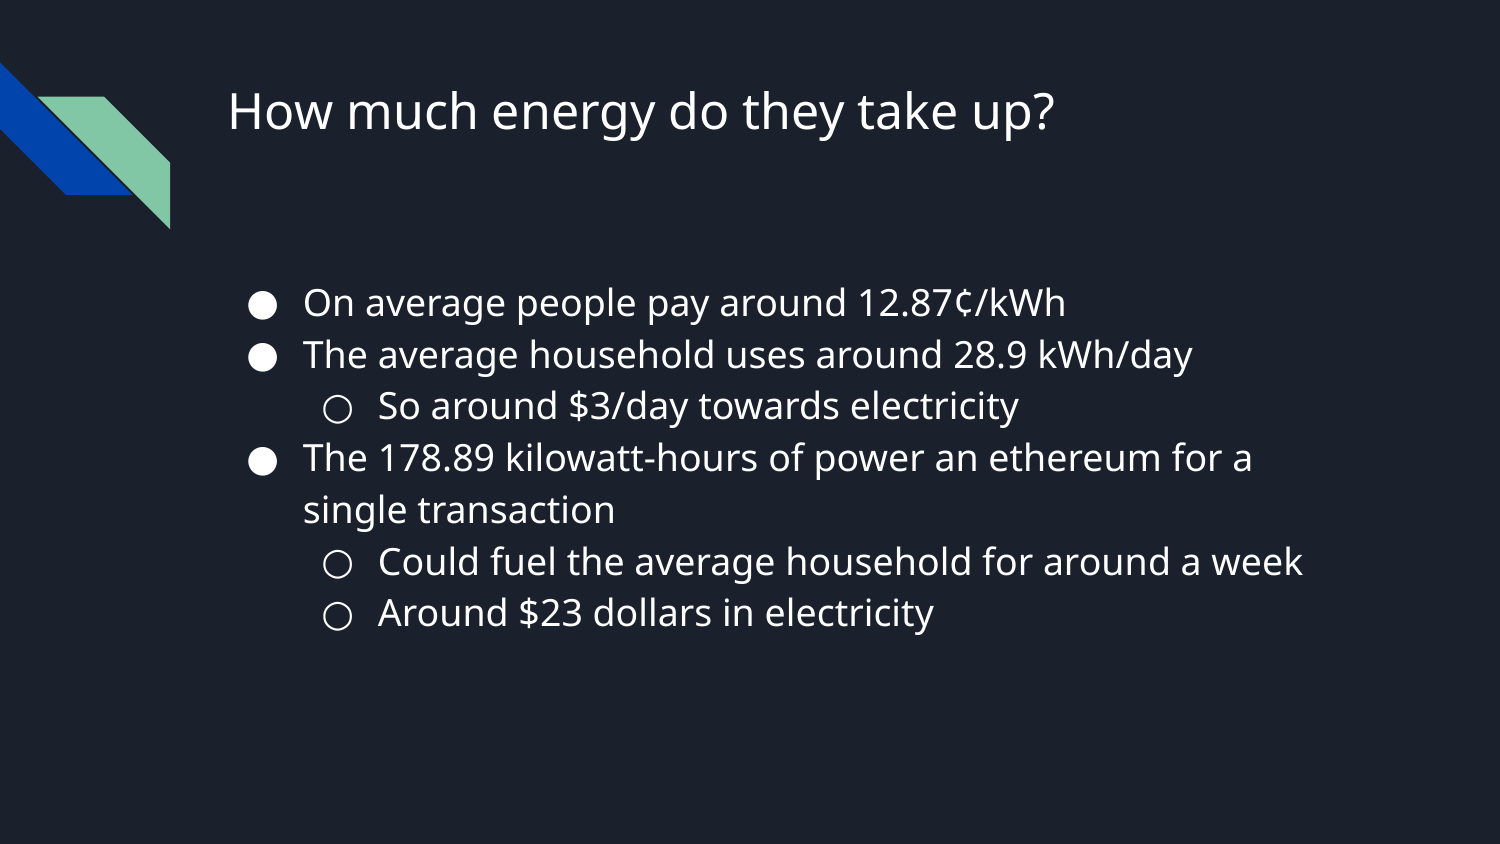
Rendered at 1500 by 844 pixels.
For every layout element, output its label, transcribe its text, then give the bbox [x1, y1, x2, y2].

list On average people pay around 12.87¢/kWh The average household uses around 28.9 kWh/day So around $3/day towards electricity The 178.89 kilowatt-hours of power an ethereum for a single transaction Could fuel the average household for around a week Around $23 dollars in electricity [212, 257, 1368, 735]
title How much energy do they take up? [212, 64, 1368, 215]
